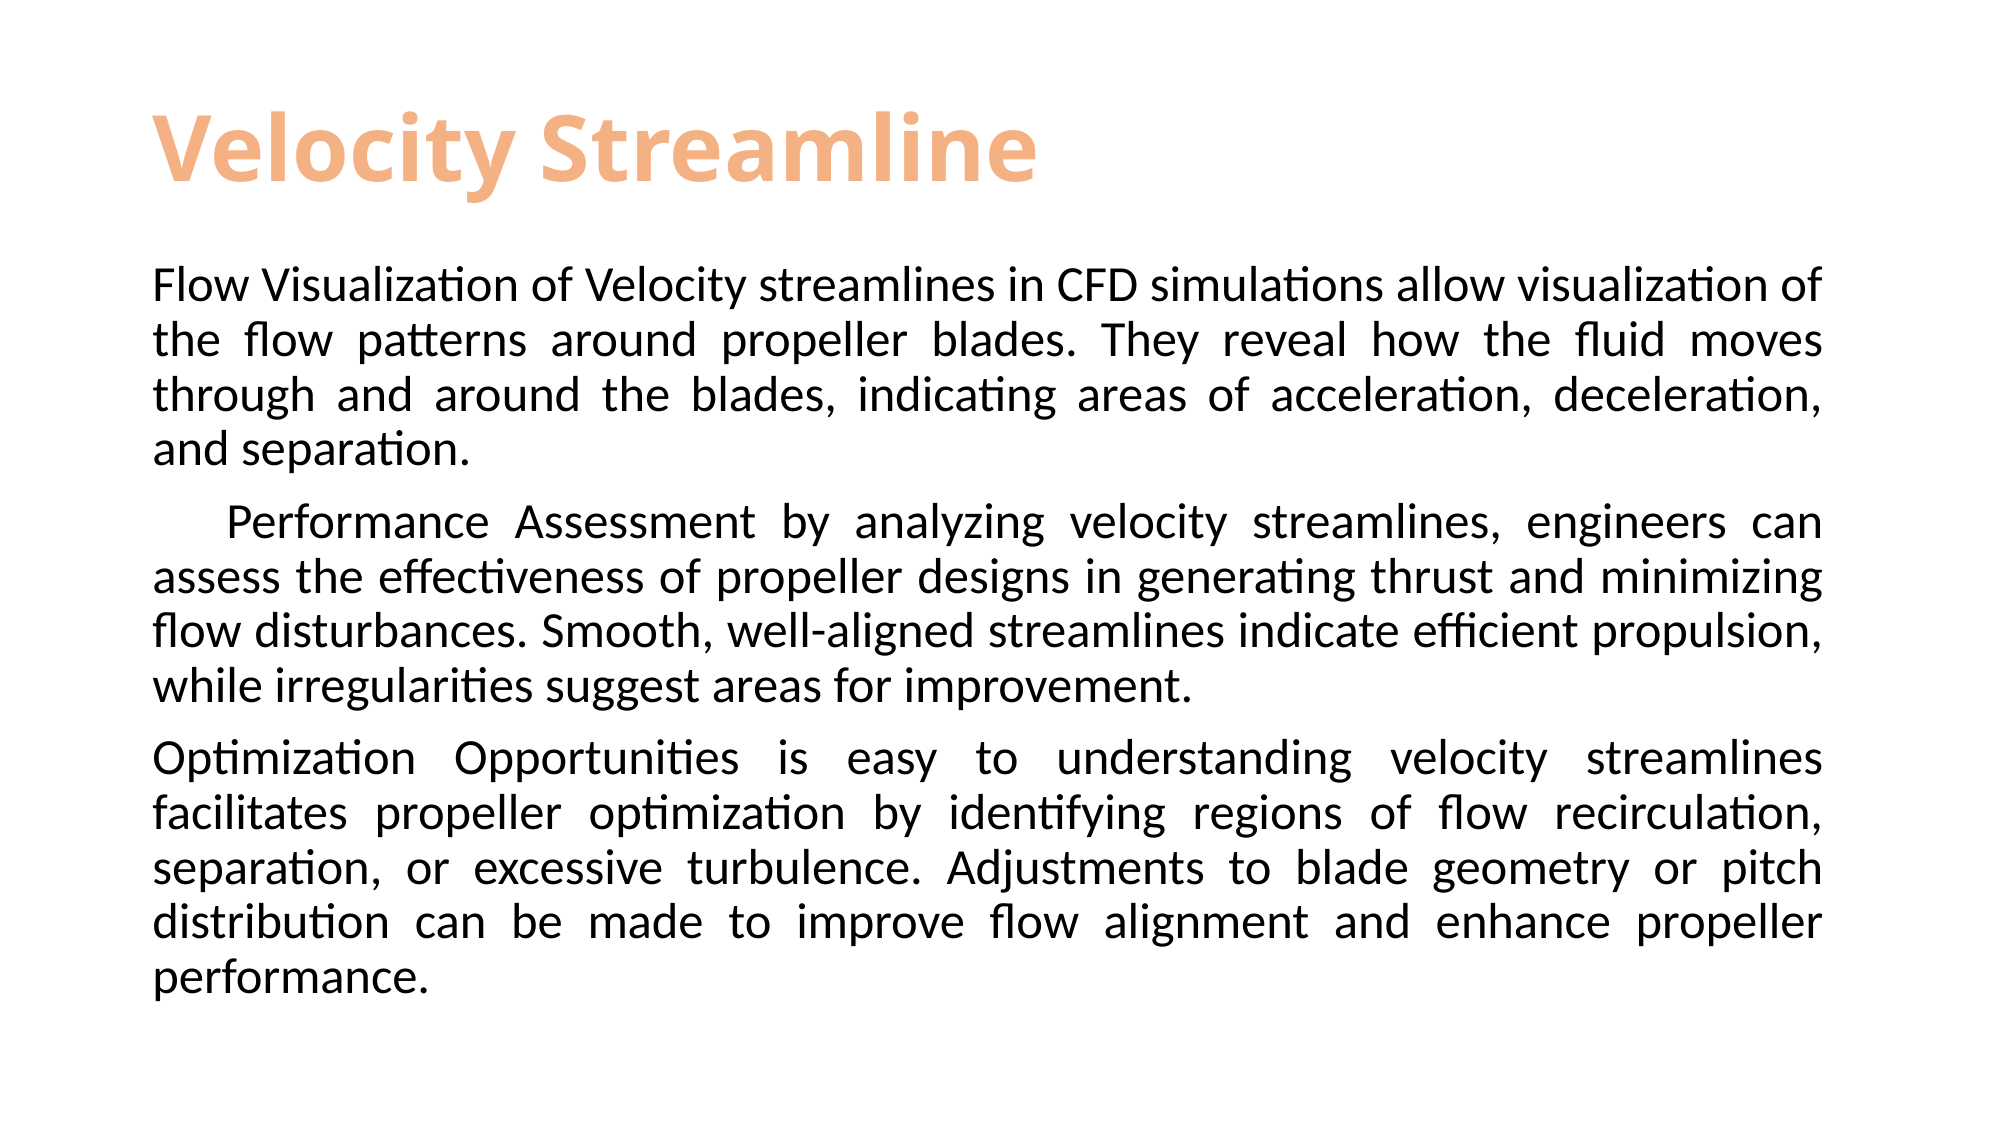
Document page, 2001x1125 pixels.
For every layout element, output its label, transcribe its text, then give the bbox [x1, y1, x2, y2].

title Velocity Streamline [137, 75, 1863, 229]
list Flow Visualization of Velocity streamlines in CFD simulations allow visualization of the flow patterns around propeller blades. They reveal how the fluid moves through and around the blades, indicating areas of acceleration, deceleration, and separation. Performance Assessment by analyzing velocity streamlines, engineers can assess the effectiveness of propeller designs in generating thrust and minimizing flow disturbances. Smooth, well-aligned streamlines indicate efficient propulsion, while irregularities suggest areas for improvement. Optimization Opportunities is easy to understanding velocity streamlines facilitates propeller optimization by identifying regions of flow recirculation, separation, or excessive turbulence. Adjustments to blade geometry or pitch distribution can be made to improve flow alignment and enhance propeller performance. [137, 250, 1840, 1014]
